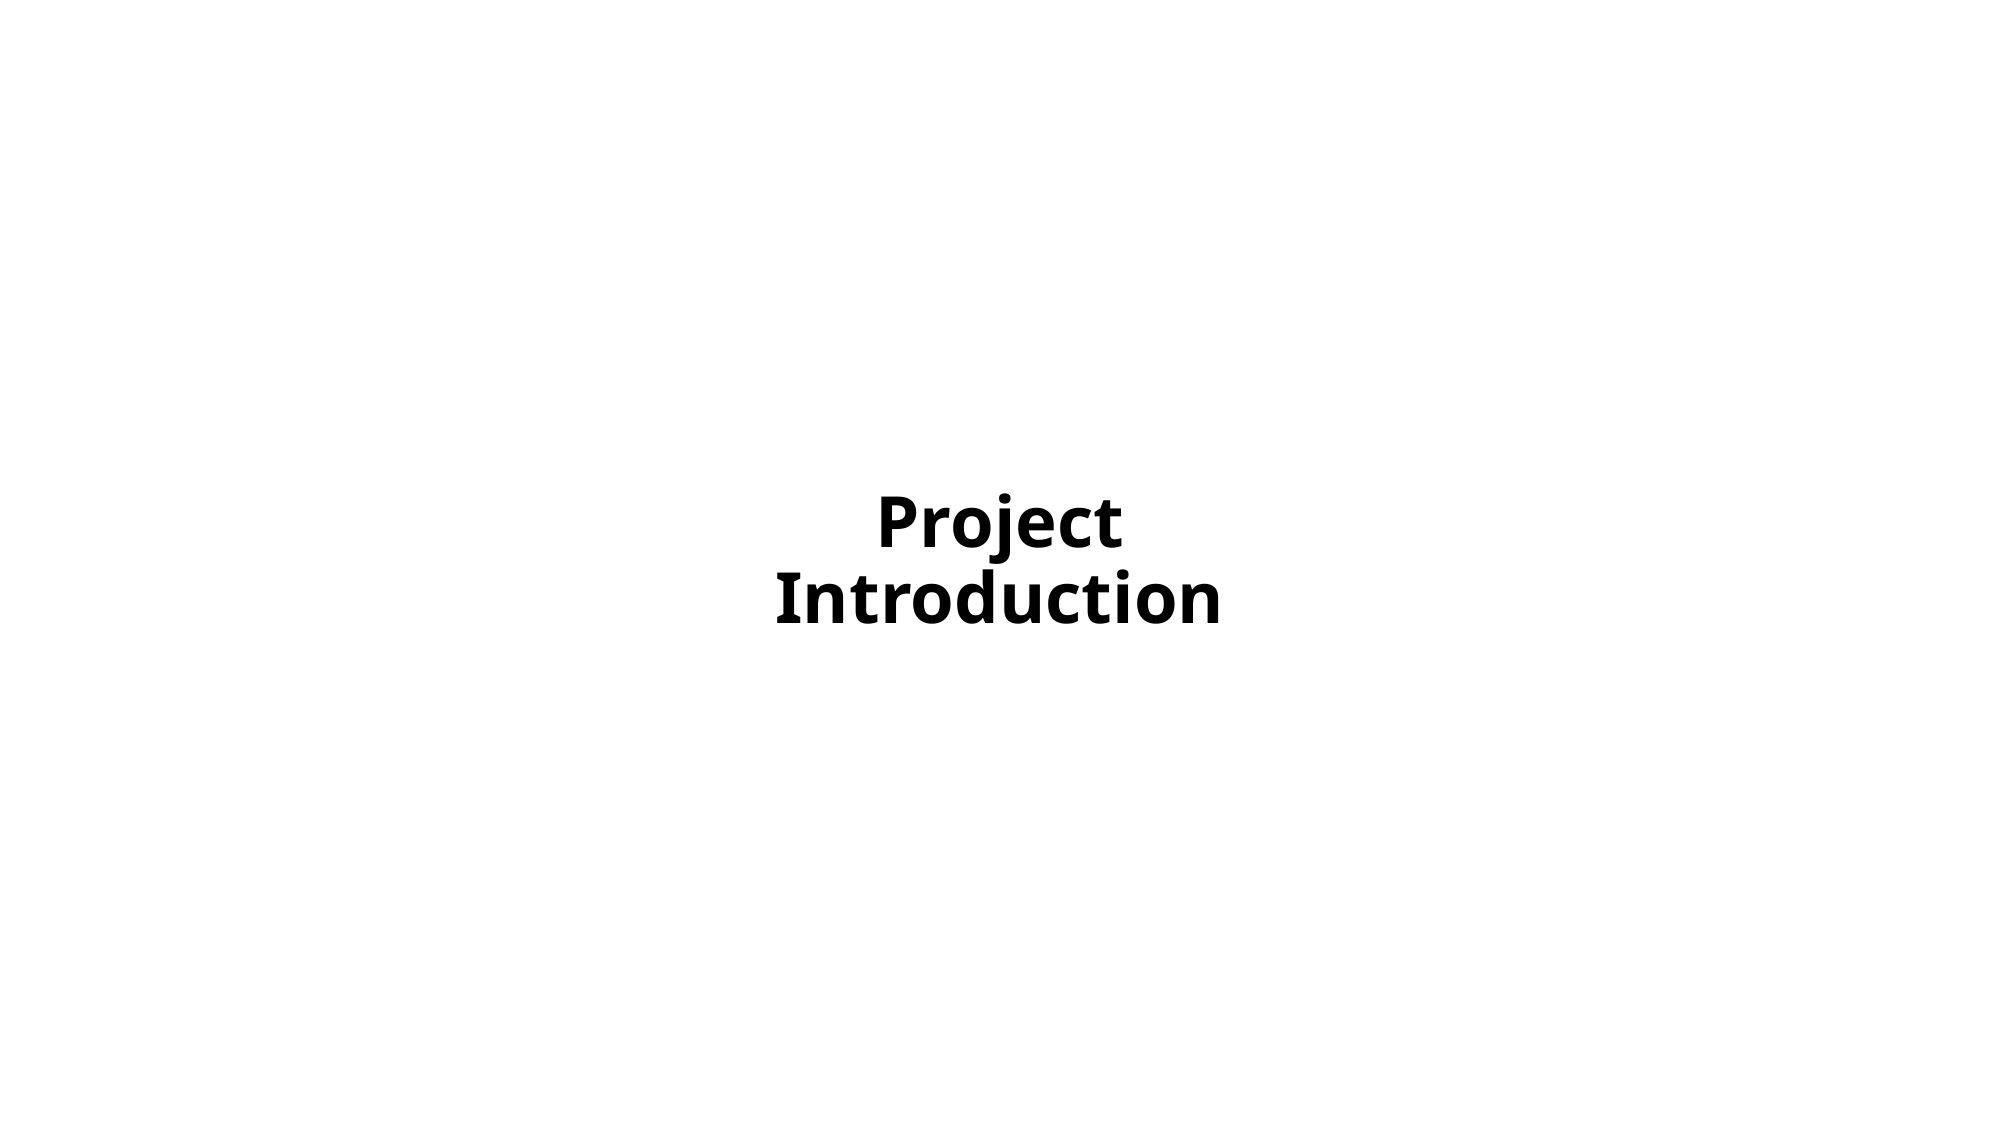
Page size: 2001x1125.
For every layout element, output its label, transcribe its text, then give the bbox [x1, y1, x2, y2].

title Project Introduction [747, 453, 1253, 672]
